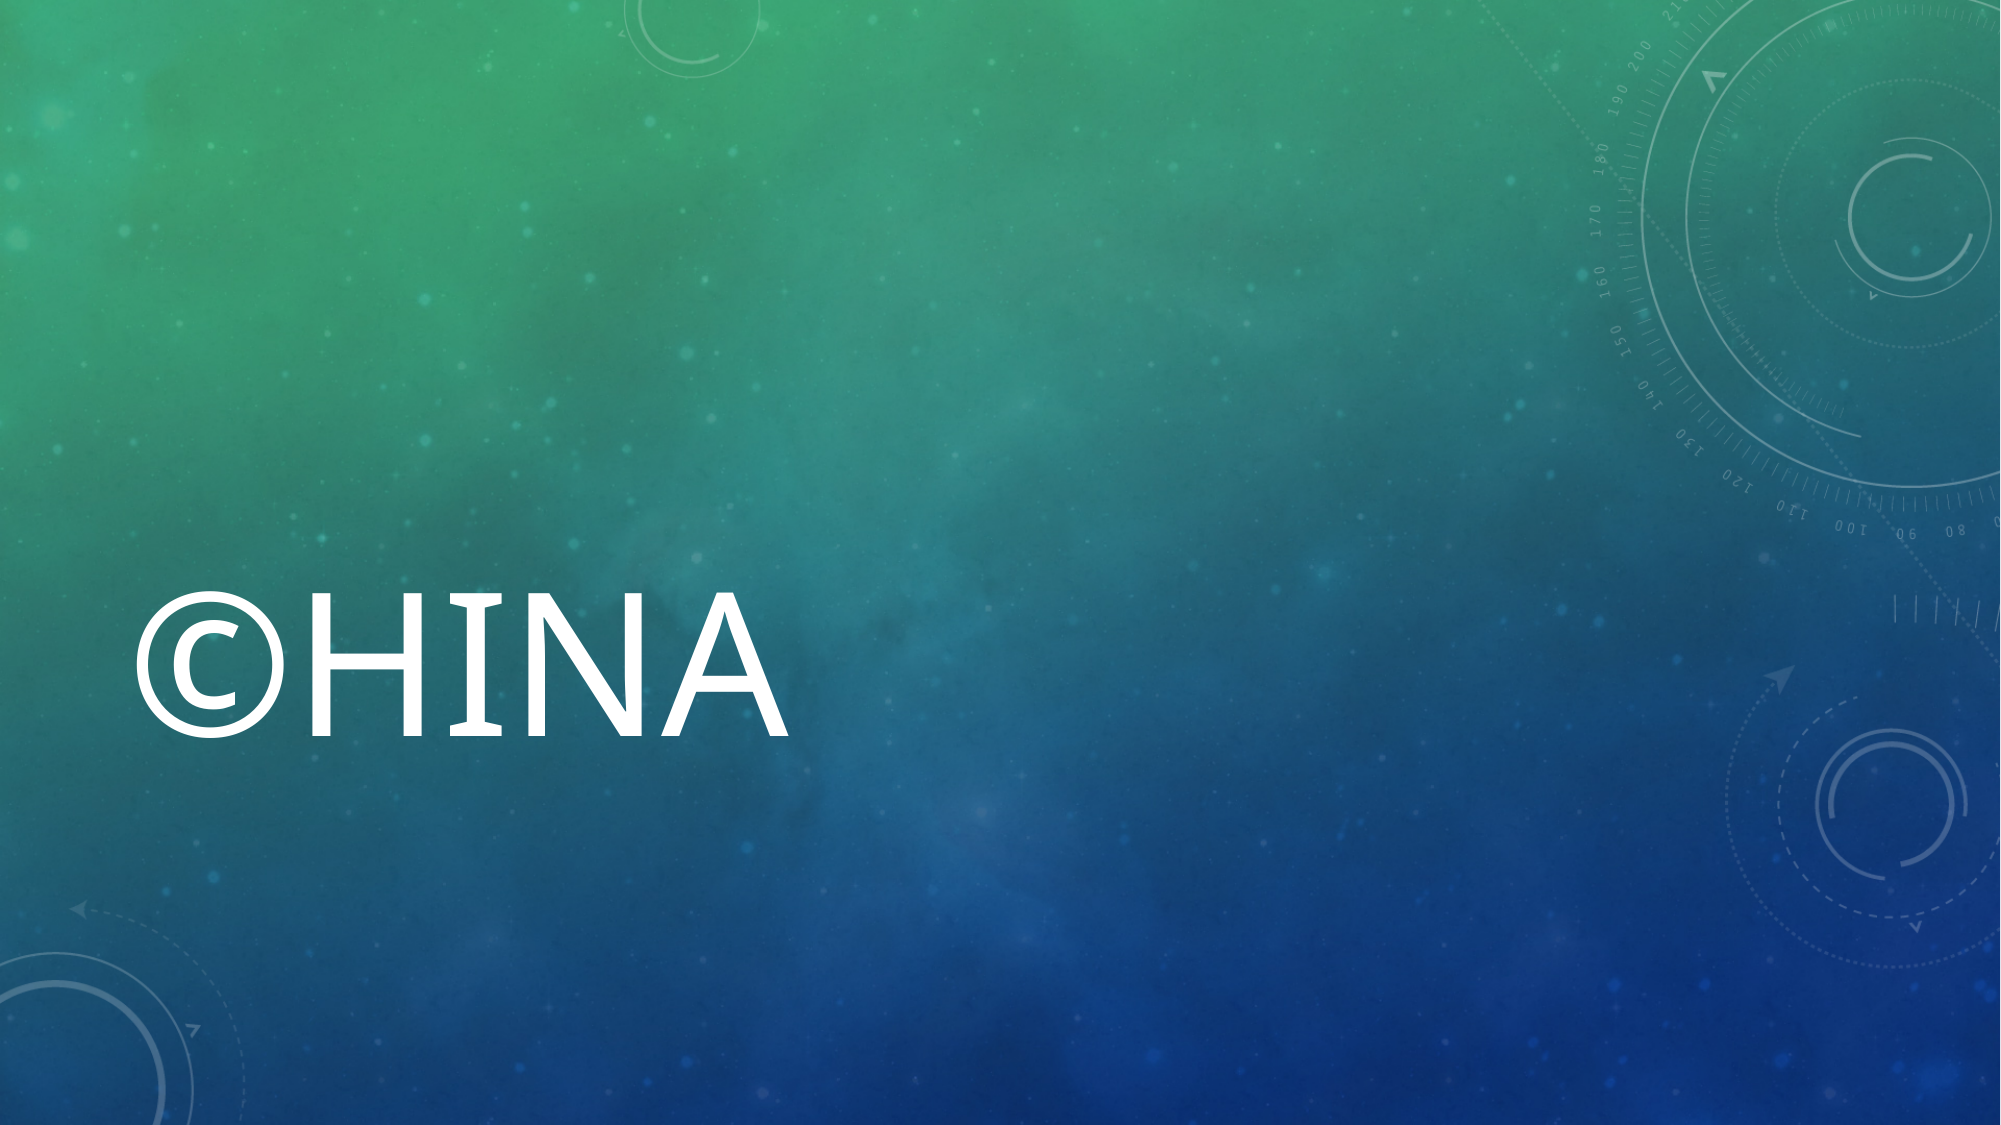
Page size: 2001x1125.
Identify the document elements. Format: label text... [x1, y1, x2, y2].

picture [0, 0, 2001, 1125]
title ©hina [112, 542, 1775, 784]
